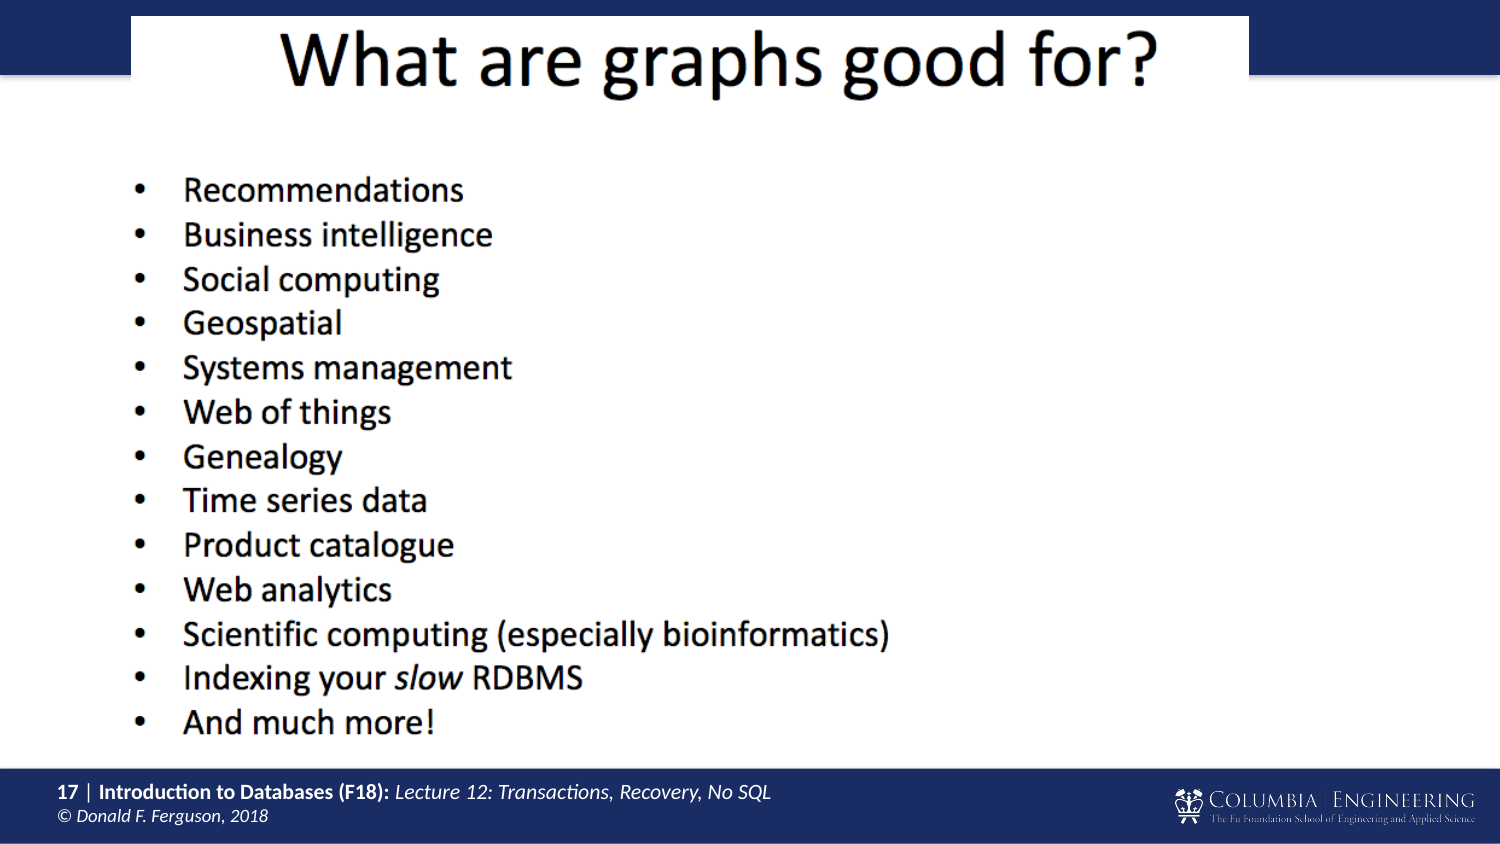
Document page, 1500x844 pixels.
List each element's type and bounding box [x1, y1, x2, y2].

picture [131, 16, 1249, 750]
